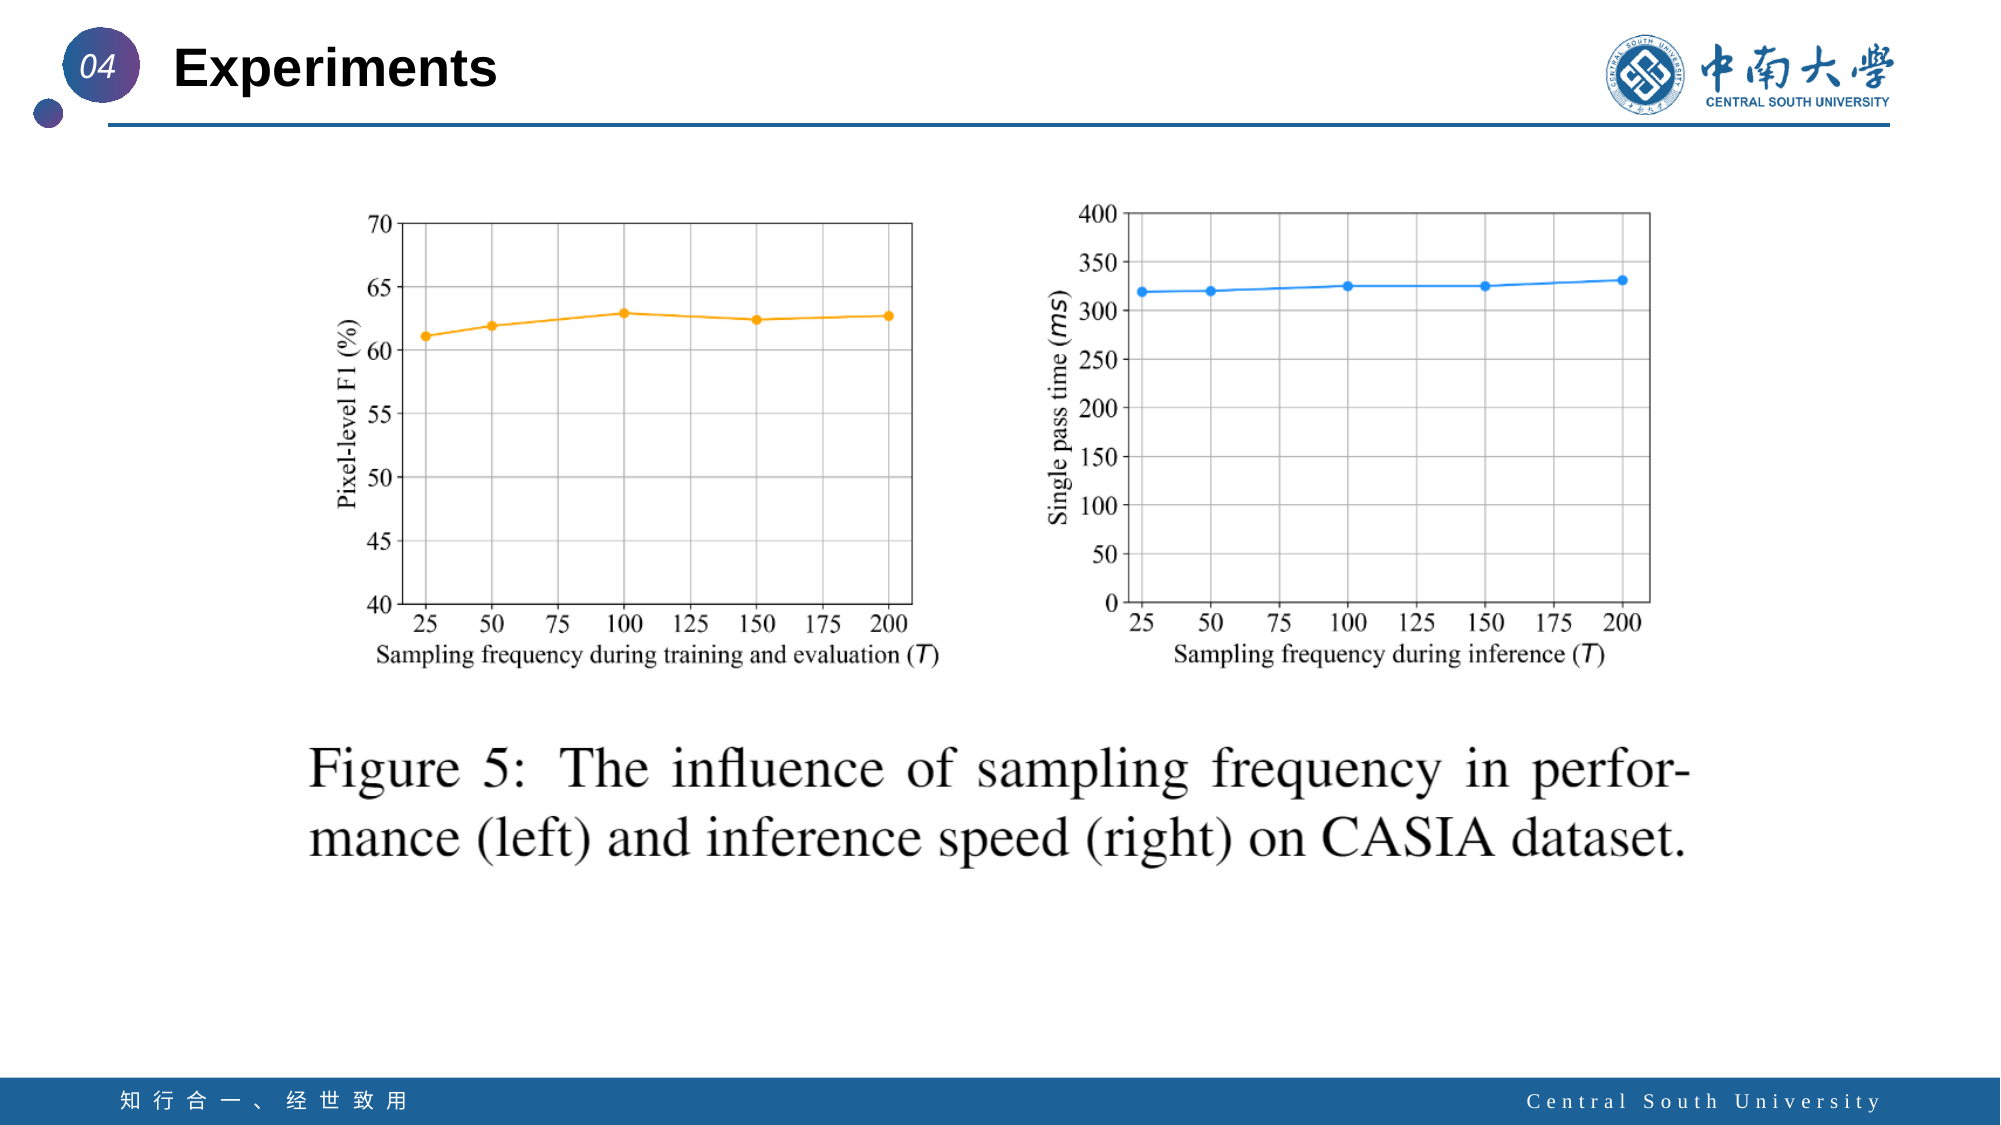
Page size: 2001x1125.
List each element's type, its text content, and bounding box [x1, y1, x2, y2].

picture [1595, 28, 1907, 121]
text_box Central South University [1511, 1080, 1894, 1120]
text_box Experiments [173, 22, 1065, 106]
text_box [0, 1077, 2000, 1125]
picture [299, 197, 1701, 870]
text_box [158, 0, 1050, 118]
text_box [33, 26, 153, 128]
text_box 知行合一、经世致用 [105, 1080, 423, 1120]
